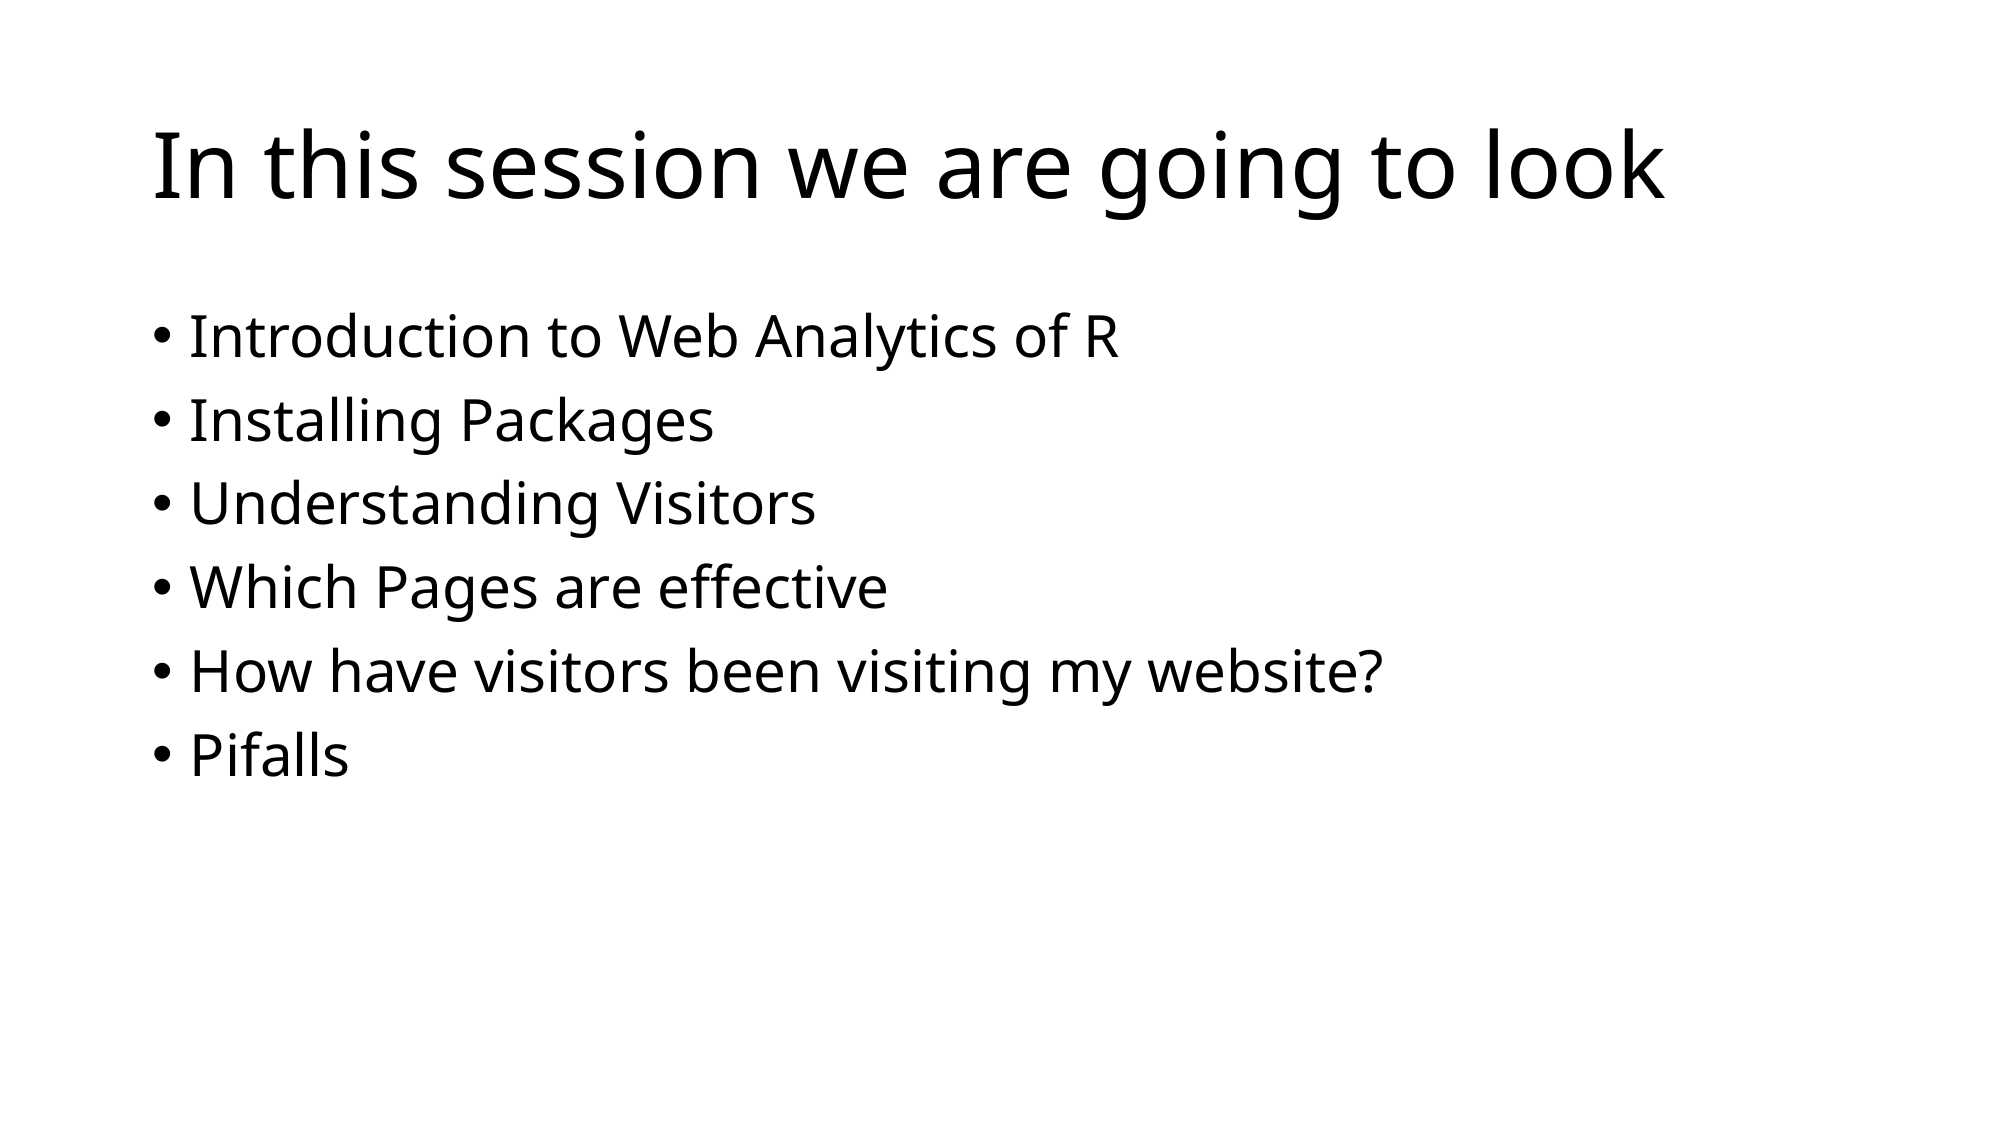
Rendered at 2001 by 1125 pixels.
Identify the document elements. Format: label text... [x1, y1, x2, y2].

list Introduction to Web Analytics of R Installing Packages Understanding Visitors Which Pages are effective How have visitors been visiting my website? Pifalls [137, 299, 1863, 1014]
title In this session we are going to look [137, 59, 1863, 278]
